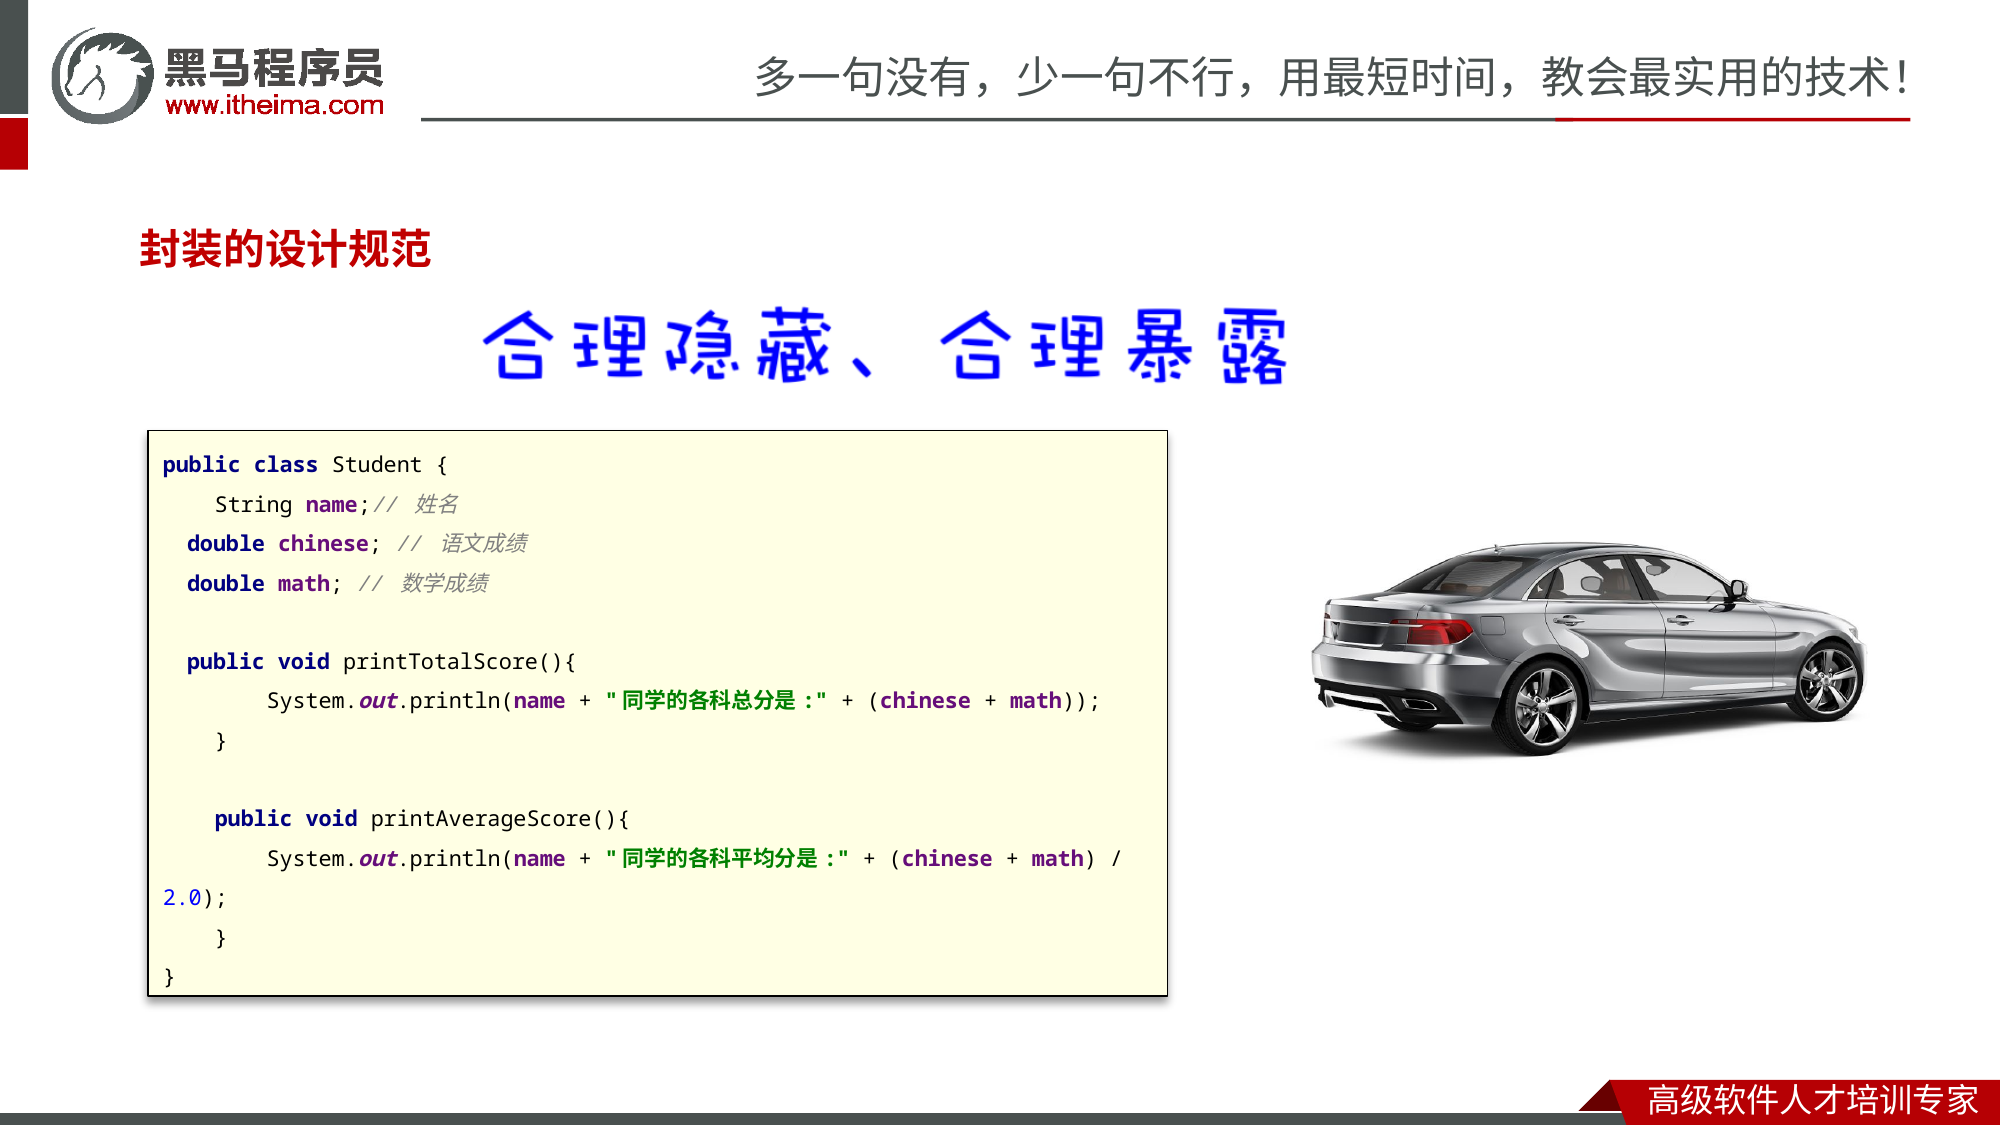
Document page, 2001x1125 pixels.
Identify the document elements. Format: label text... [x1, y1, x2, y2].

text_box public class Student { String name;// 姓名 double chinese; // 语文成绩 double math; // 数学成绩 public void printTotalScore(){ System.out.println(name + "同学的各科总分是:" + (chinese + math)); } public void printAverageScore(){ System.out.println(name + "同学的各科平均分是:" + (chinese + math) / 2.0); } } [147, 430, 1168, 997]
picture [1296, 475, 1899, 816]
picture [465, 298, 1319, 398]
picture [50, 26, 384, 125]
text_box 封装的设计规范 [125, 205, 466, 281]
